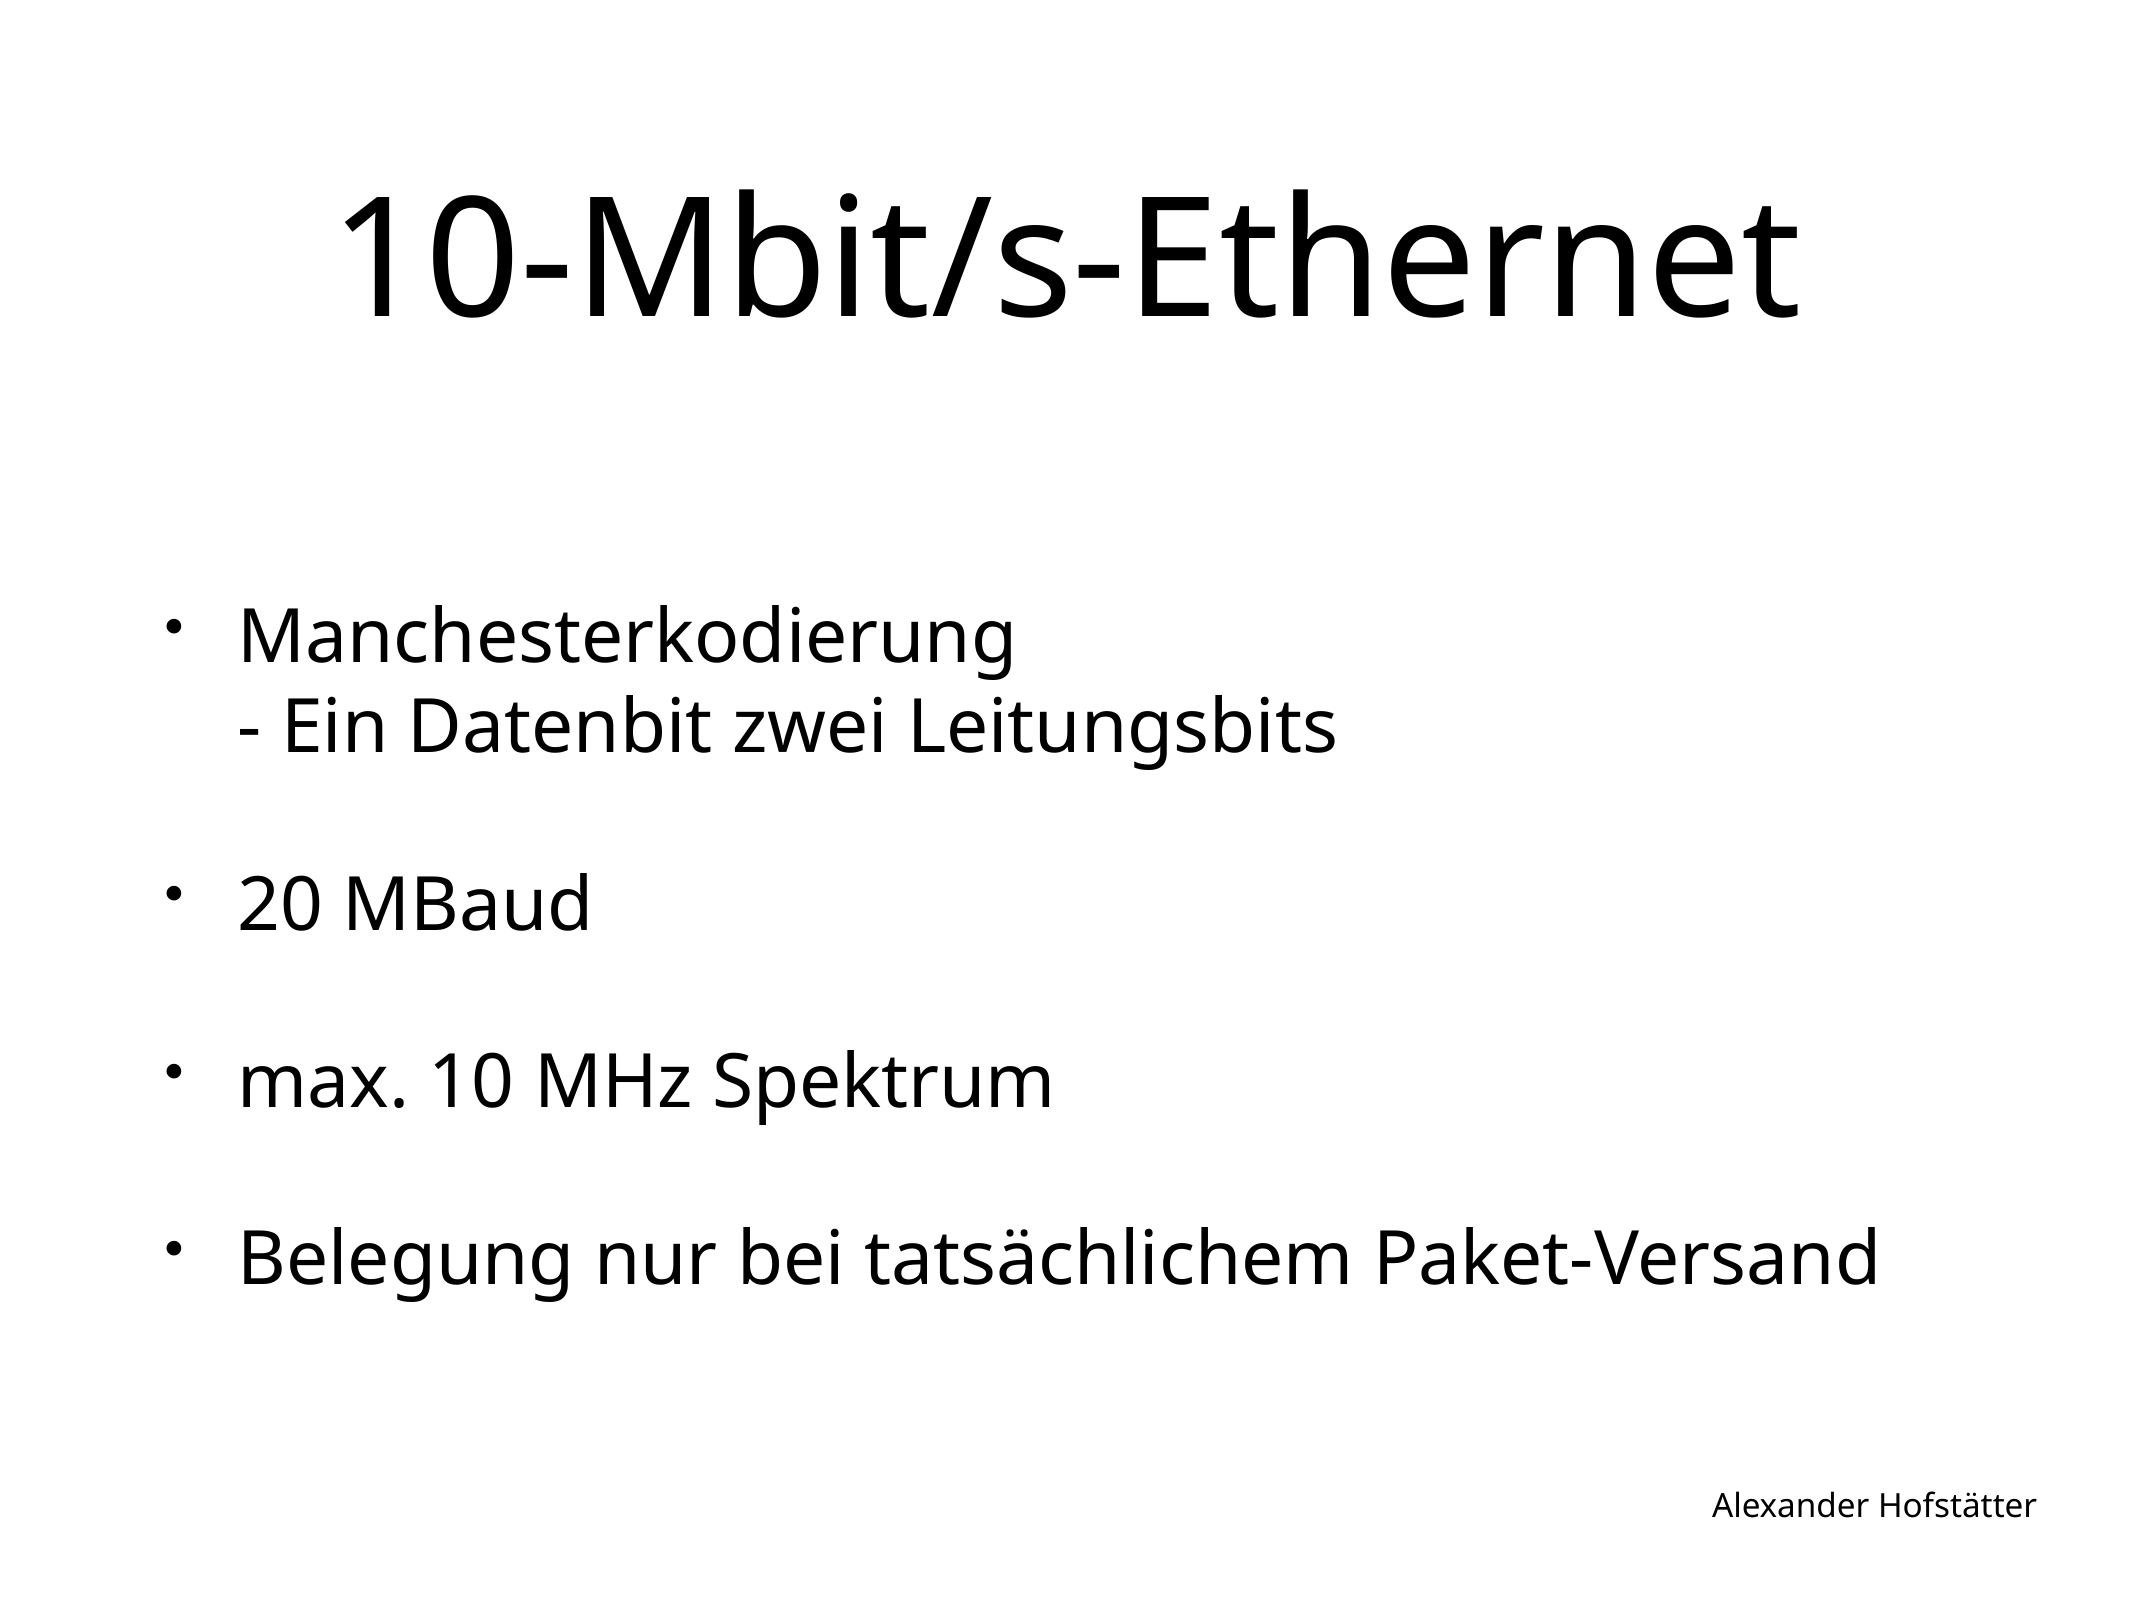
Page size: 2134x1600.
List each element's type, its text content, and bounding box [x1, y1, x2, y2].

title 10-Mbit/s-Ethernet [155, 72, 1978, 427]
list Manchesterkodierung - Ein Datenbit zwei Leitungsbits 20 MBaud max. 10 MHz Spektrum Belegung nur bei tatsächlichem Paket-Versand [155, 427, 1978, 1460]
